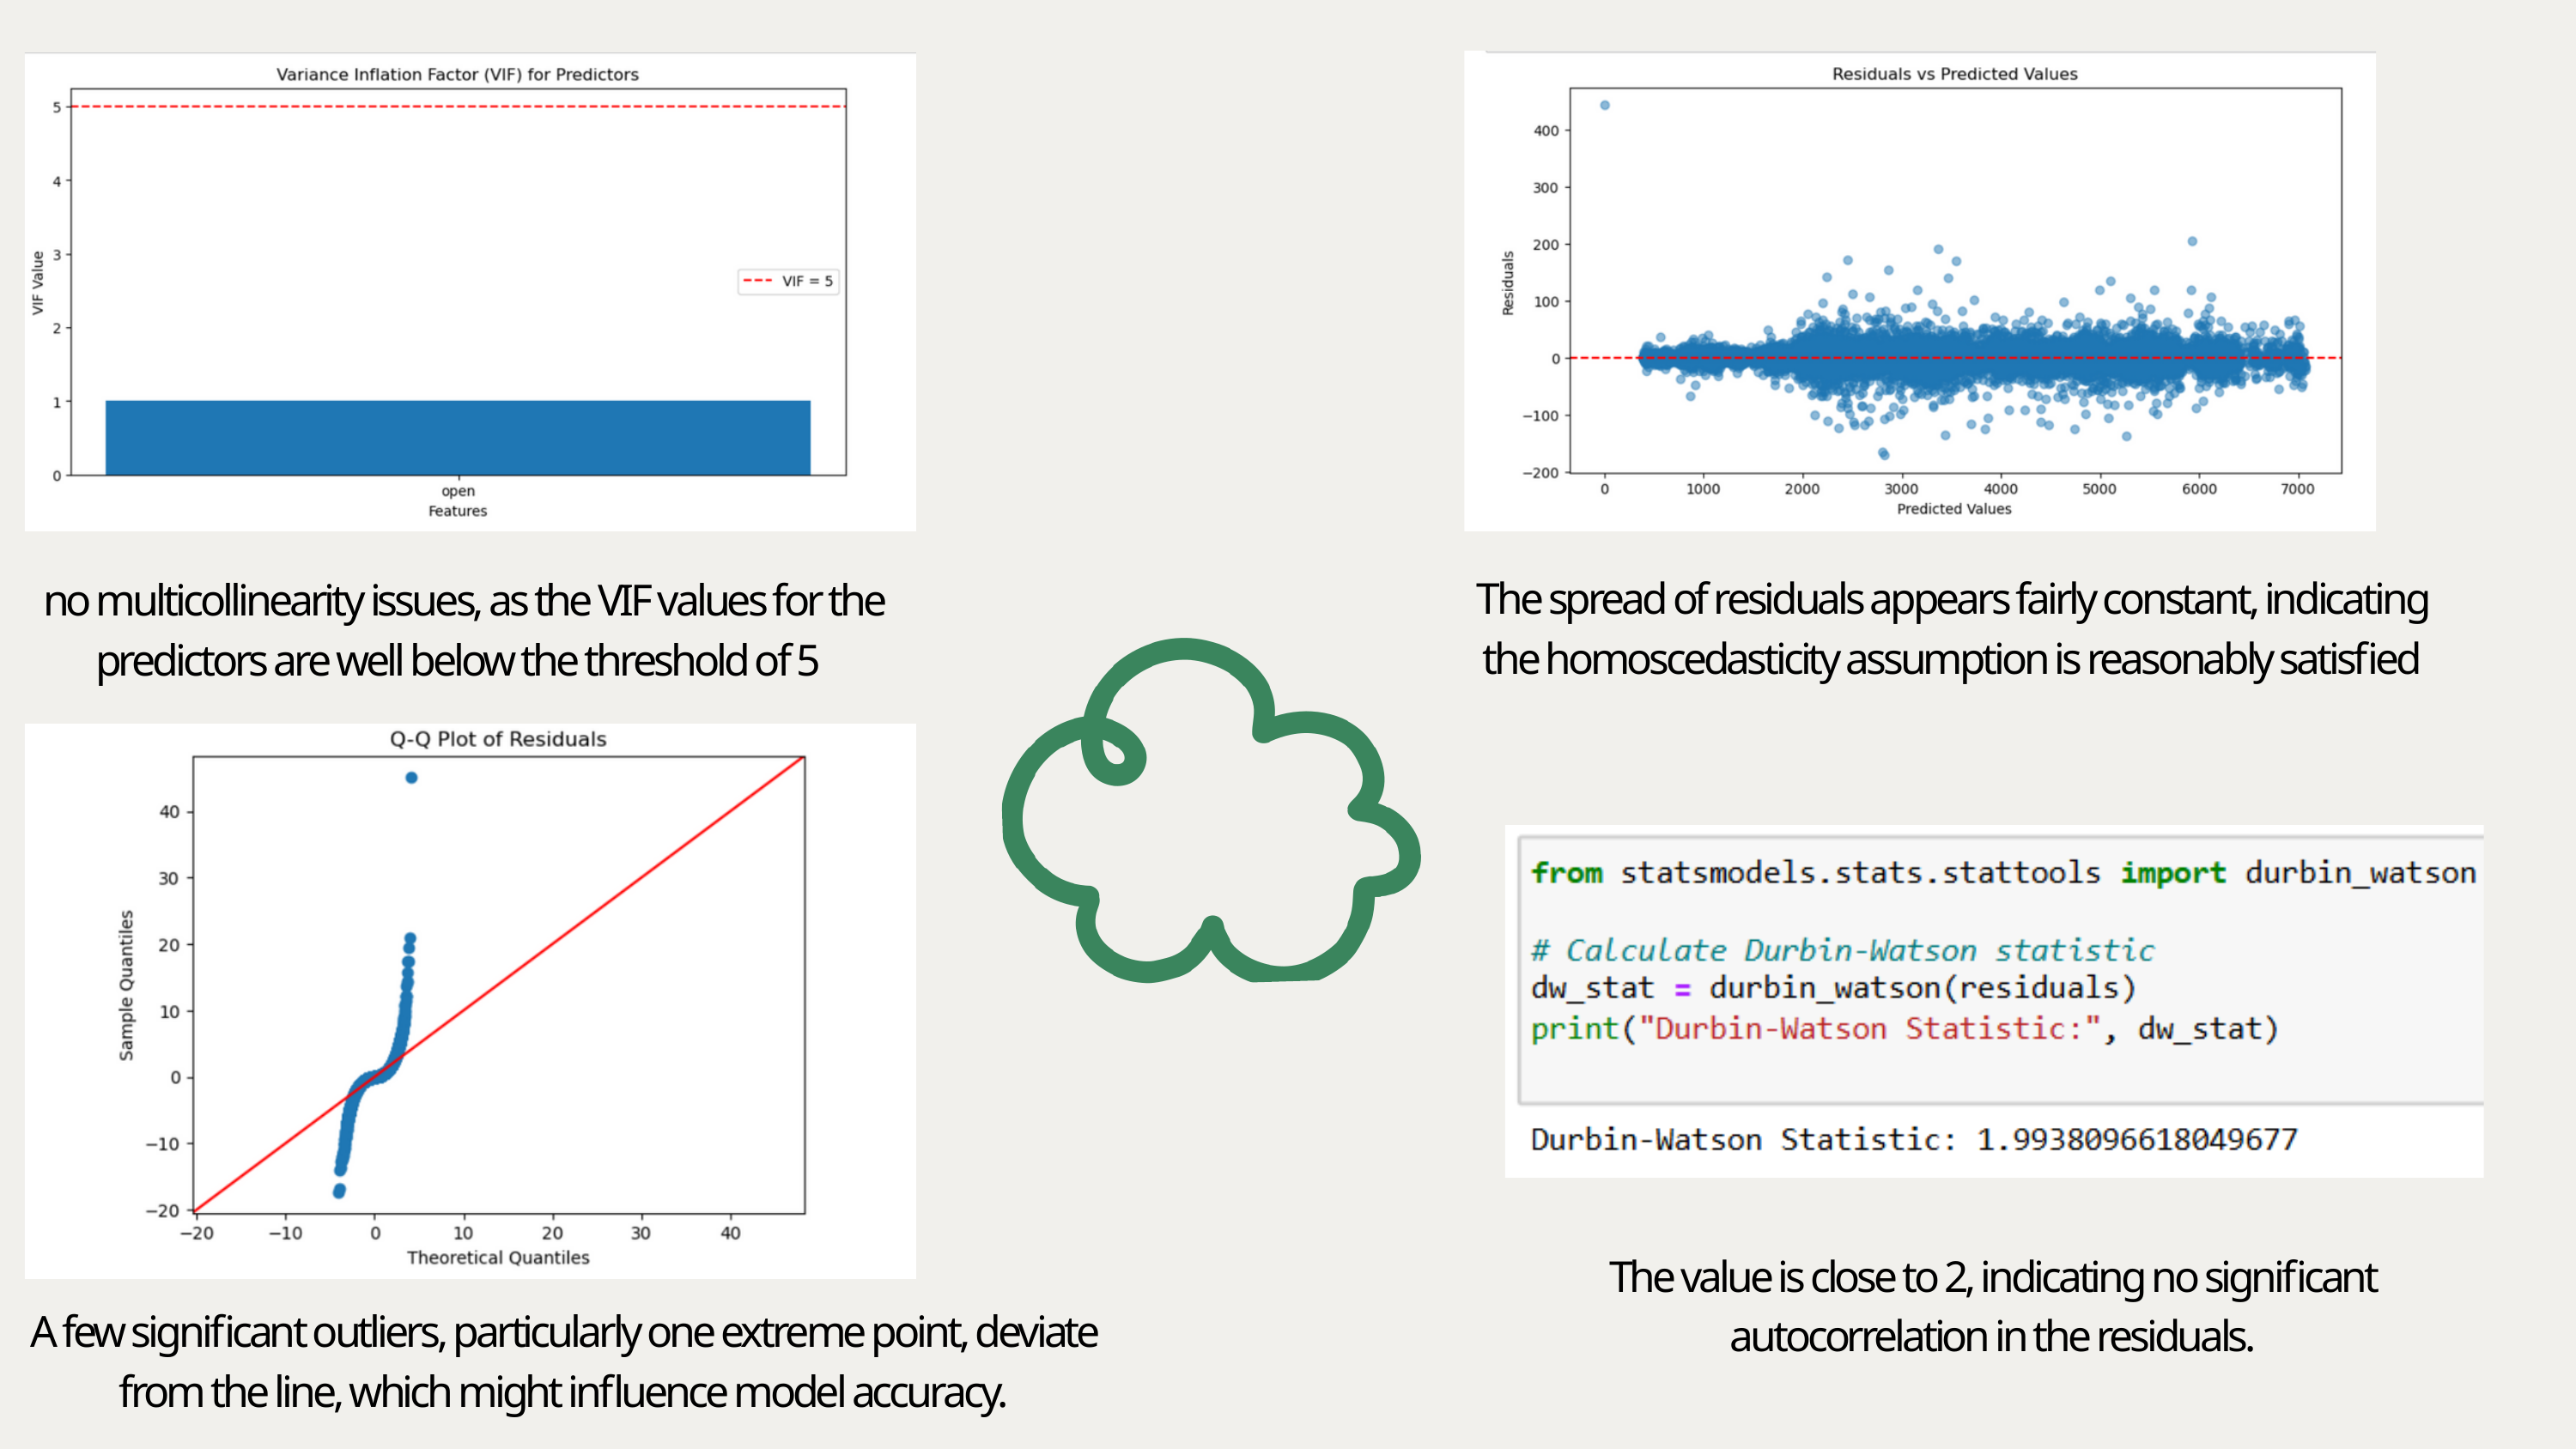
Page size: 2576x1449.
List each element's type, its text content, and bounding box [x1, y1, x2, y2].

text_box [1504, 825, 2484, 1179]
text_box The spread of residuals appears fairly constant, indicating the homoscedasticity assumption is reasonably satisfied [1464, 563, 2440, 683]
text_box [24, 724, 917, 1280]
text_box [996, 626, 1425, 990]
text_box [24, 52, 917, 531]
text_box [1464, 51, 2377, 531]
text_box no multicollinearity issues, as the VIF values for the predictors are well below the threshold of 5 [0, 564, 916, 685]
text_box A few significant outliers, particularly one extreme point, deviate from the line, which might influence model accuracy. [24, 1295, 1104, 1416]
text_box The value is close to 2, indicating no significant autocorrelation in the residuals. [1504, 1240, 2481, 1361]
